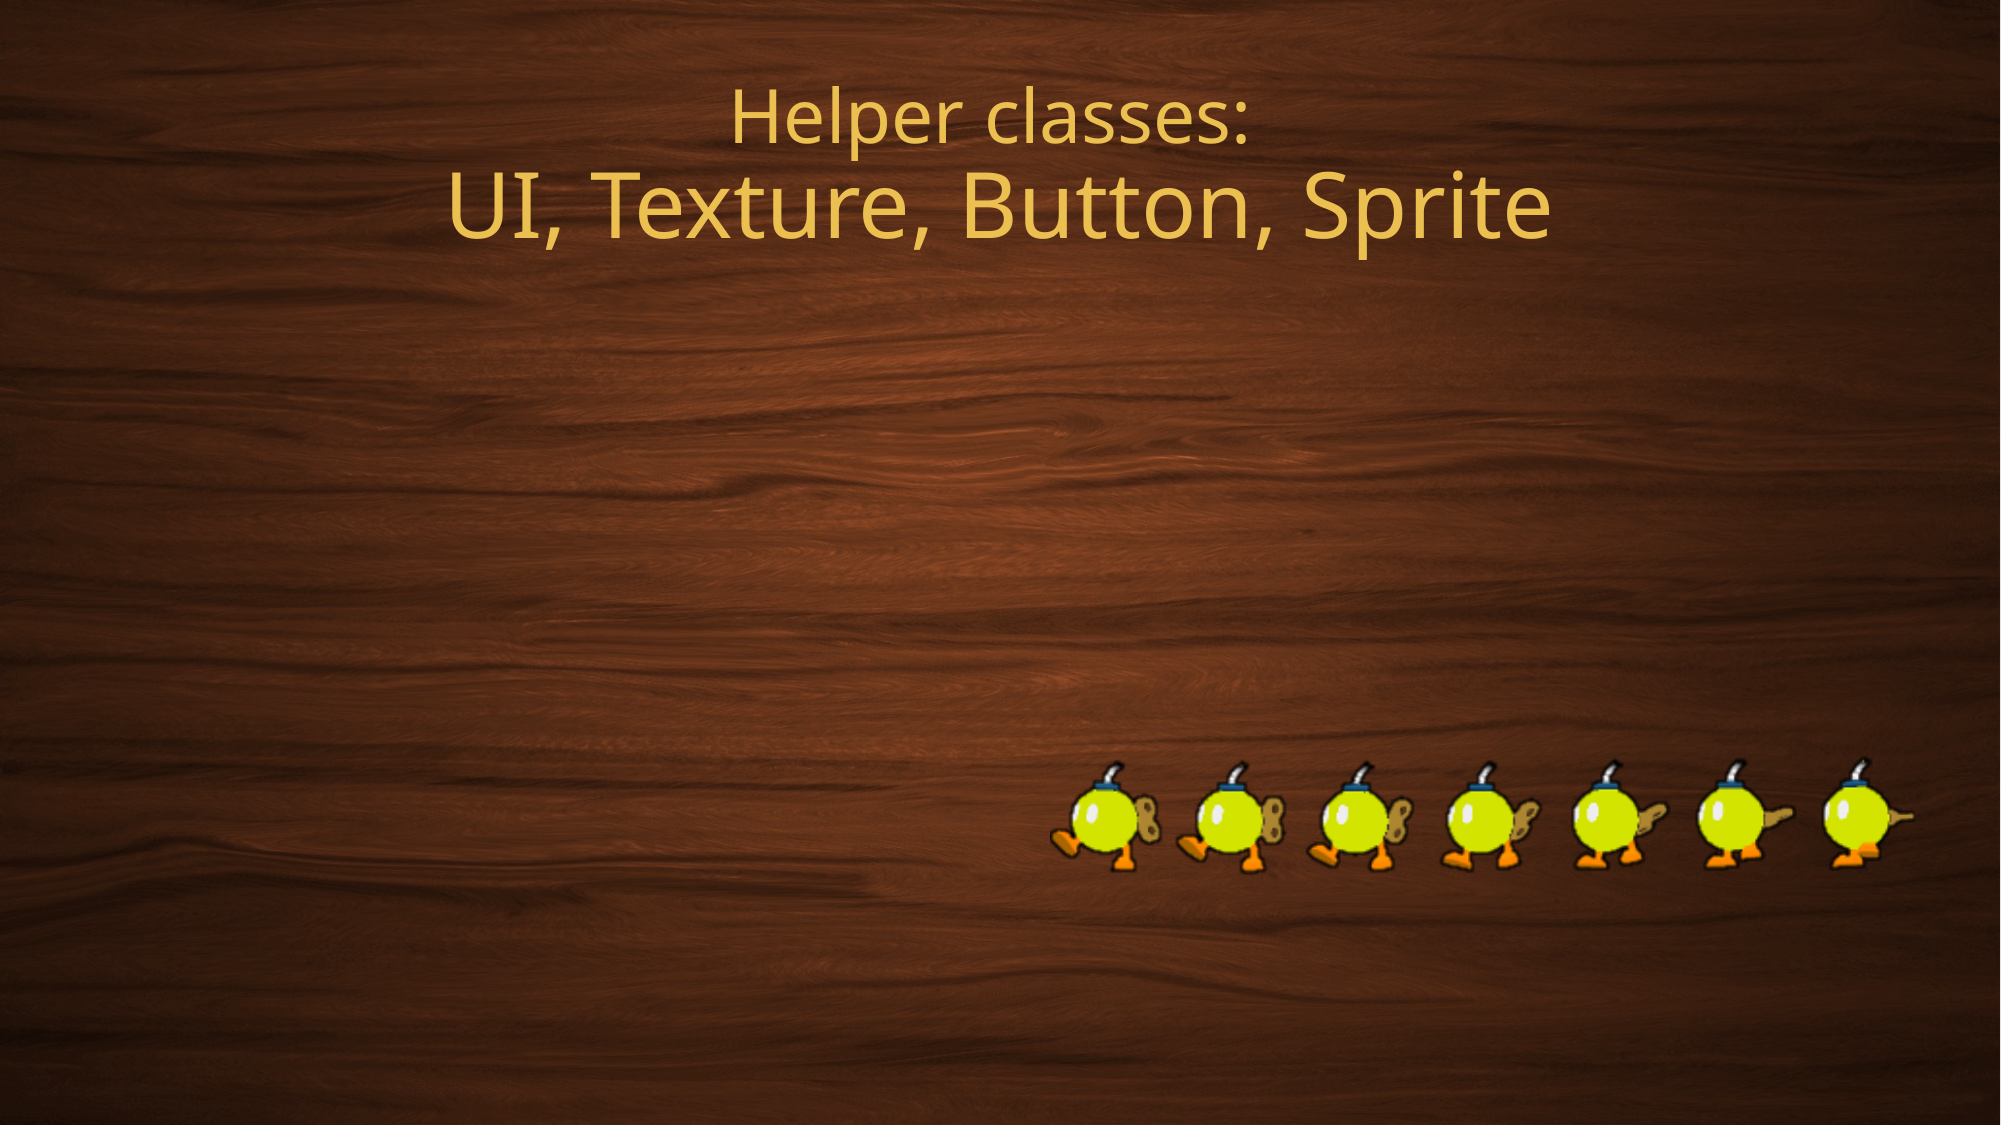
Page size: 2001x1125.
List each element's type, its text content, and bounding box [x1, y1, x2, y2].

picture [0, 0, 2001, 1125]
title Helper classes: UI, Texture, Button, Sprite [137, 59, 1863, 278]
